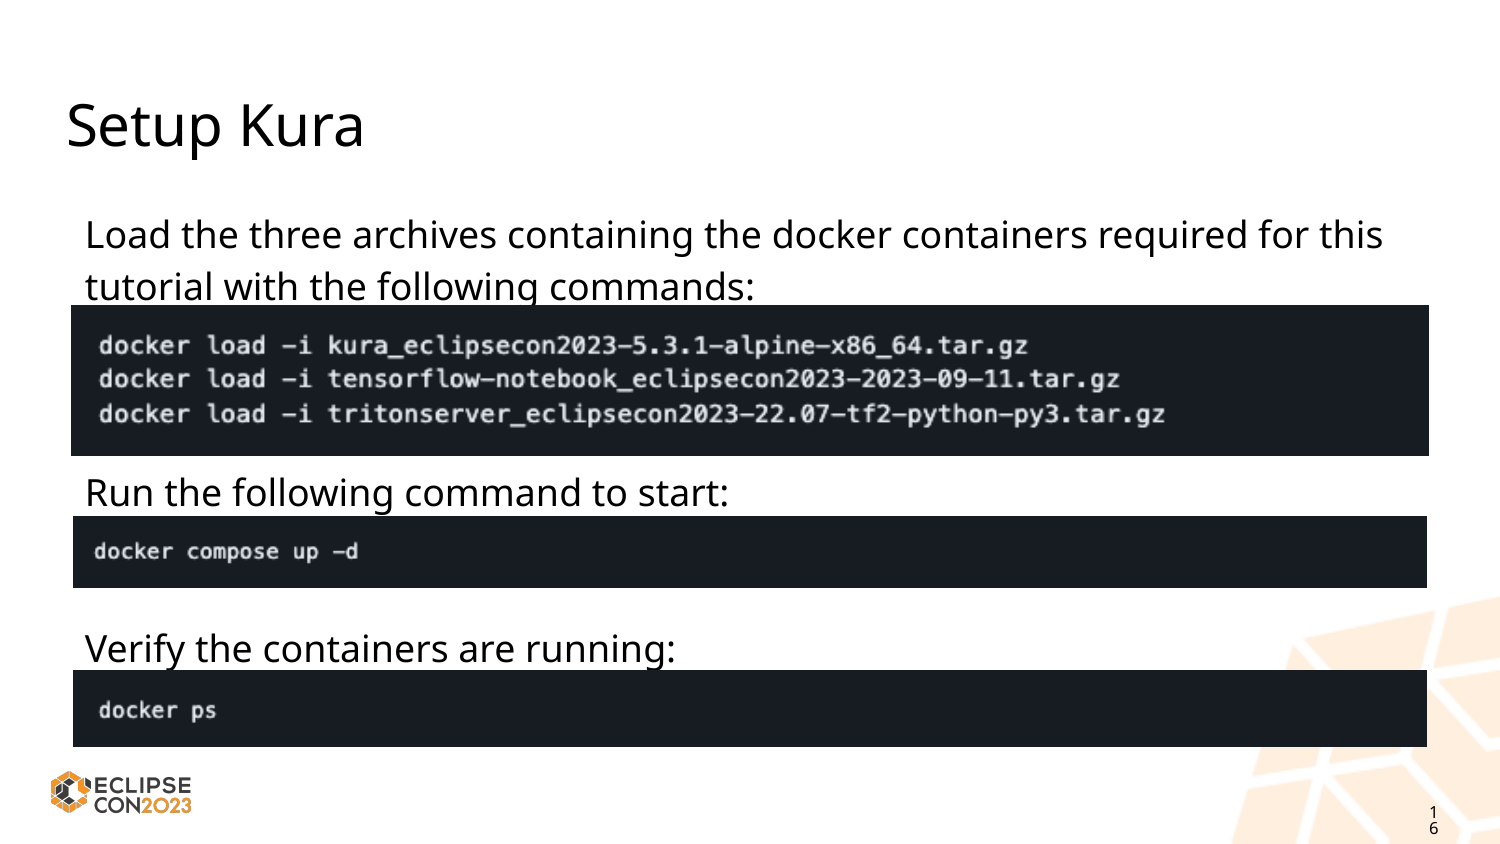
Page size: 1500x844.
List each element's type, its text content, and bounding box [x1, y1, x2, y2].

slide_number 16 [1414, 794, 1463, 832]
title Setup Kura [51, 72, 1449, 167]
list Load the three archives containing the docker containers required for this tutorial with the following commands: Run the following command to start: Verify the containers are running: [51, 189, 1449, 750]
picture [0, 0, 1500, 844]
